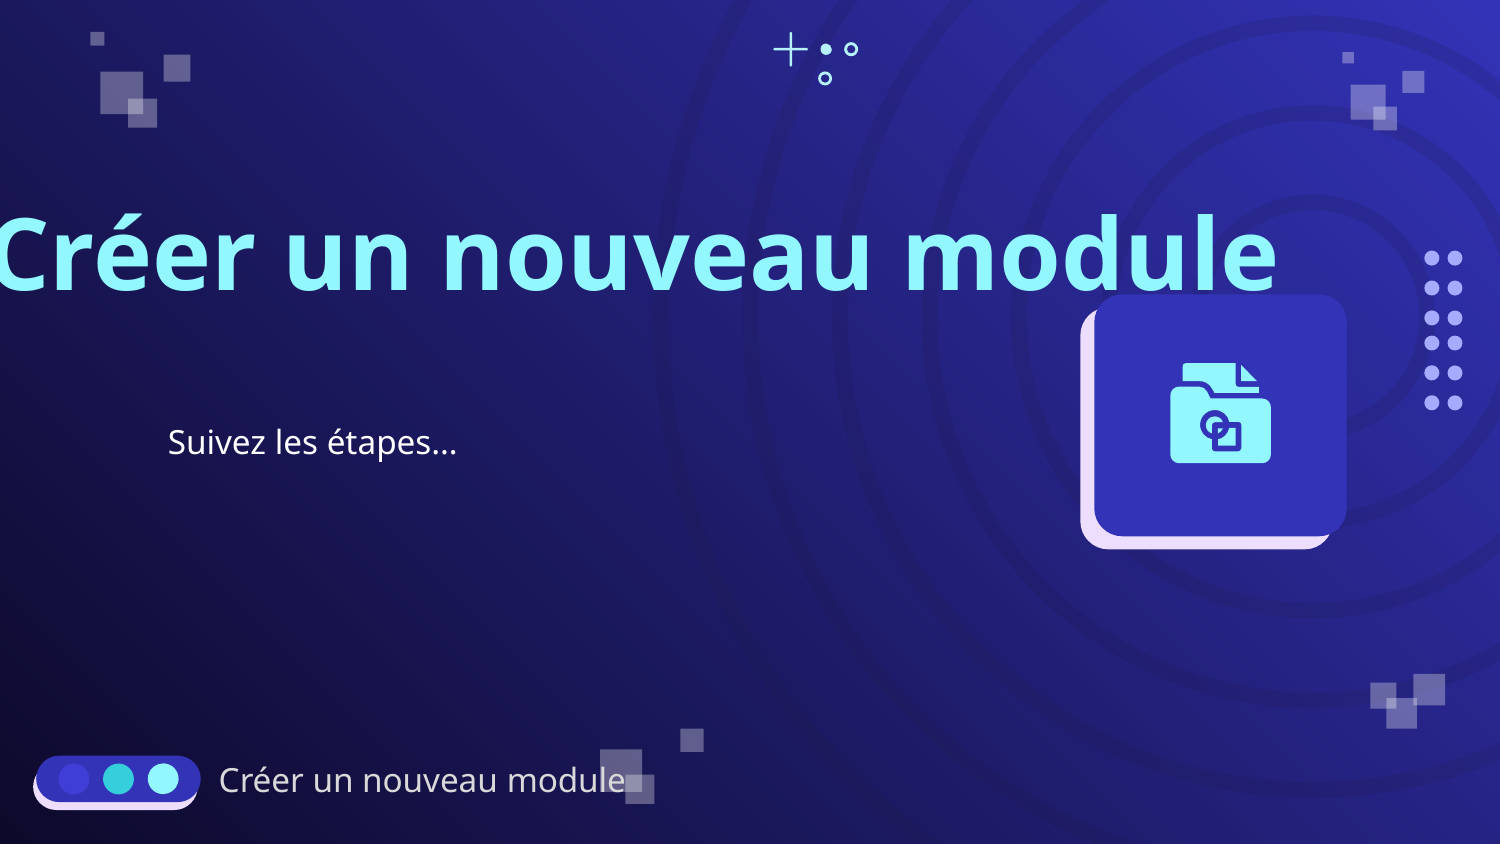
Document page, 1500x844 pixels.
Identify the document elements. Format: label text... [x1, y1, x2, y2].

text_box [1080, 294, 1348, 550]
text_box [1170, 362, 1272, 464]
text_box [32, 755, 201, 811]
text_box Créer un nouveau module [206, 757, 841, 803]
title Créer un nouveau module [0, 88, 1333, 414]
subtitle Suivez les étapes… [152, 418, 790, 464]
